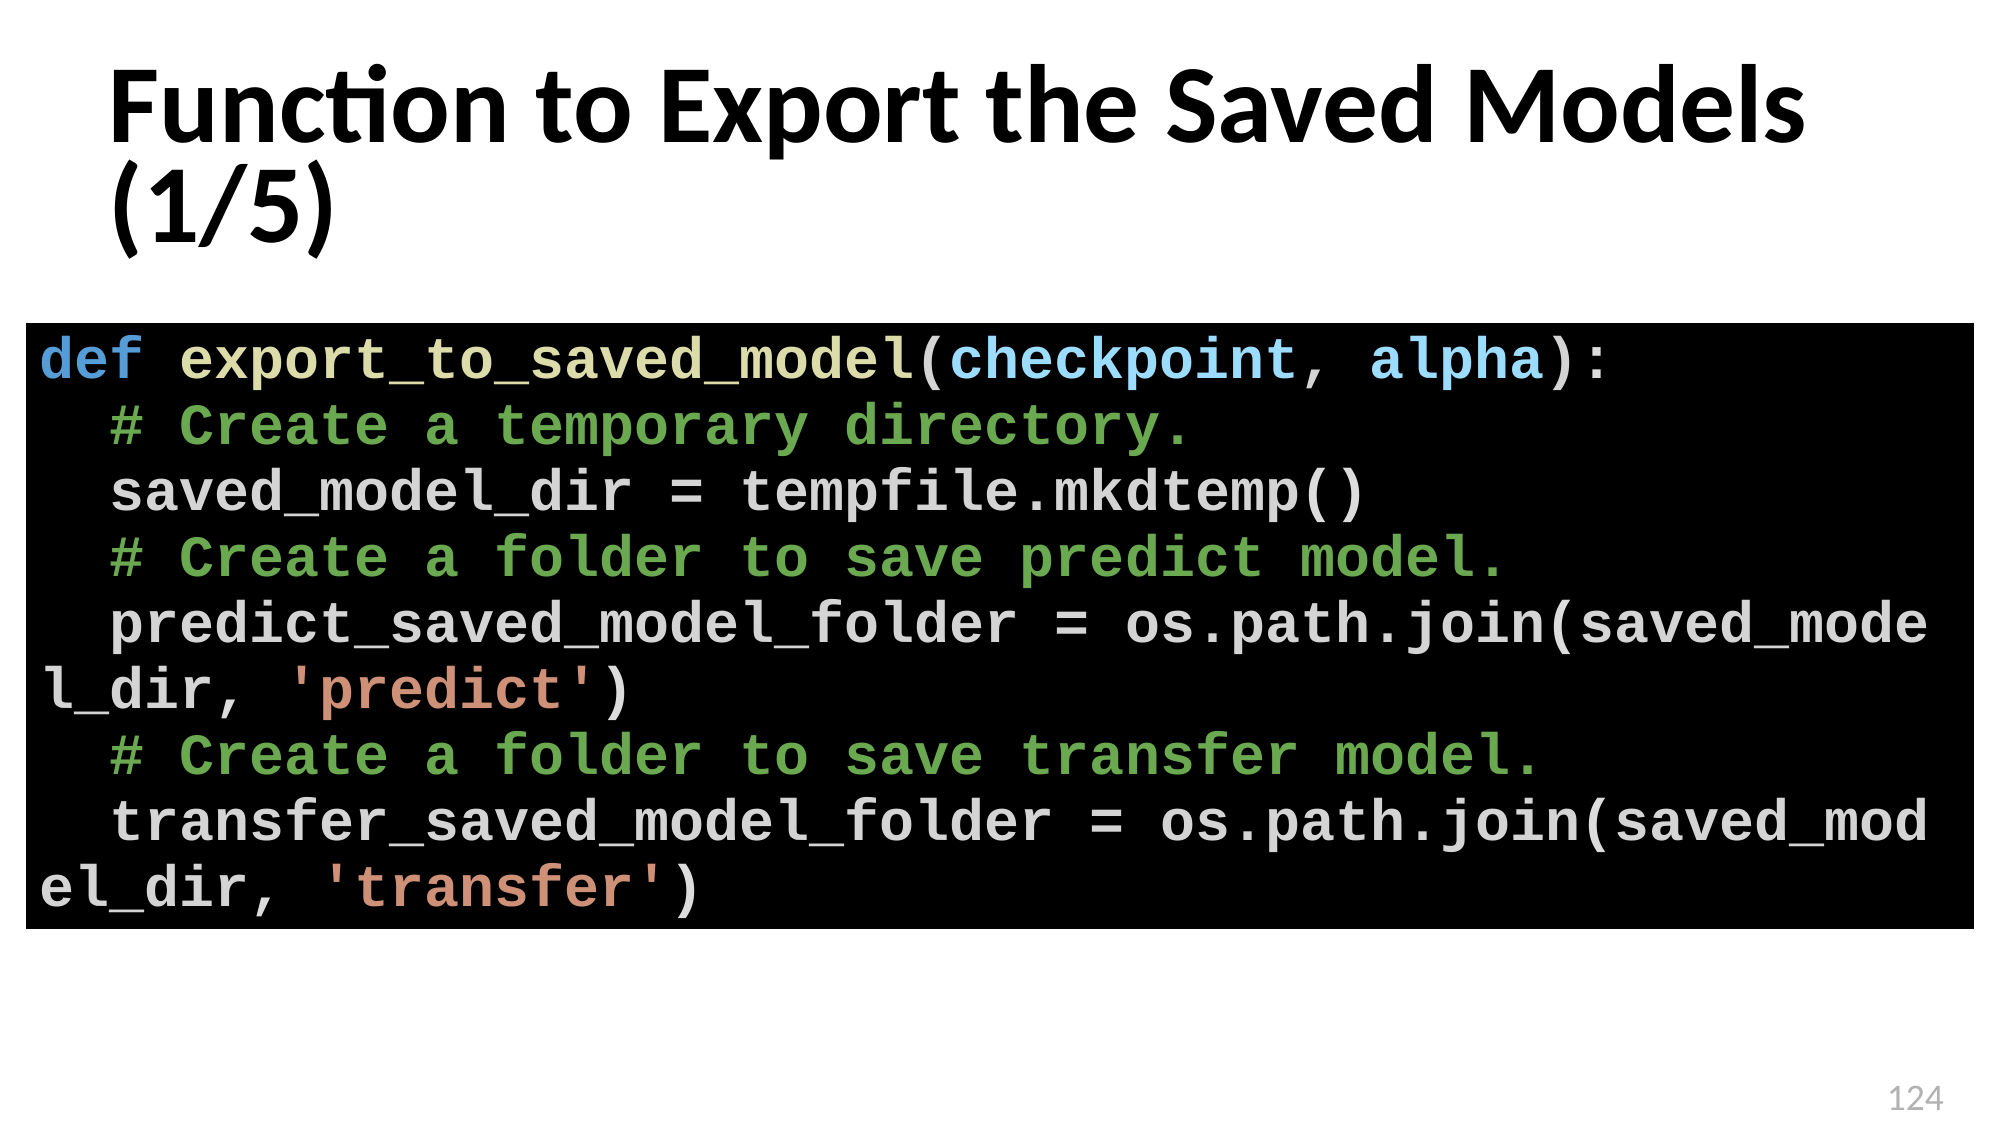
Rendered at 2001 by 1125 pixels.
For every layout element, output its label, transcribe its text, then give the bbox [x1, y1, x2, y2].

slide_number 124 [1508, 1065, 1959, 1125]
title Function to Export the Saved Models (1/5) [93, 53, 1907, 272]
table_header def export_to_saved_model(checkpoint, alpha): # Create a temporary directory. saved_model_dir = tempfile.mkdtemp() # Create a folder to save predict model. predict_saved_model_folder = os.path.join(saved_model_dir, 'predict') # Create a folder to save transfer model. transfer_saved_model_folder = os.path.join(saved_model_dir, 'transfer') [26, 323, 1974, 929]
